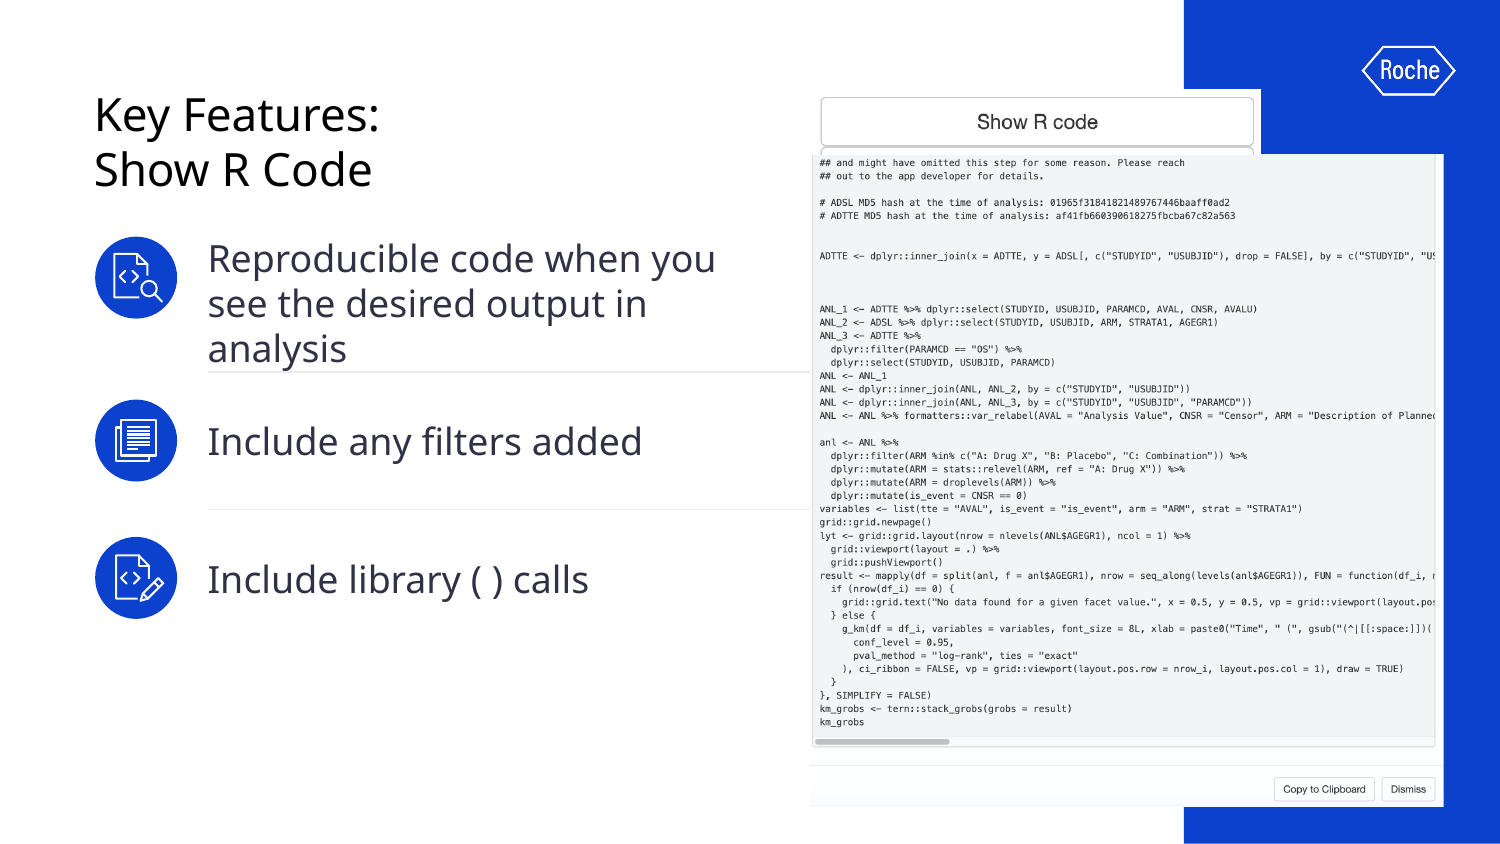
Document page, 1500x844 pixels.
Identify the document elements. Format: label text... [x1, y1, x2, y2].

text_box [94, 399, 178, 482]
text_box [1183, 0, 1500, 844]
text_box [94, 236, 178, 319]
picture [1359, 43, 1458, 97]
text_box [809, 89, 1444, 807]
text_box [94, 536, 178, 620]
text_box Include any filters added [207, 418, 762, 464]
title Key Features: Show R Code [93, 70, 1183, 165]
text_box Reproducible code when you see the desired output in analysis [207, 235, 750, 370]
text_box Include library ( ) calls [207, 555, 804, 601]
